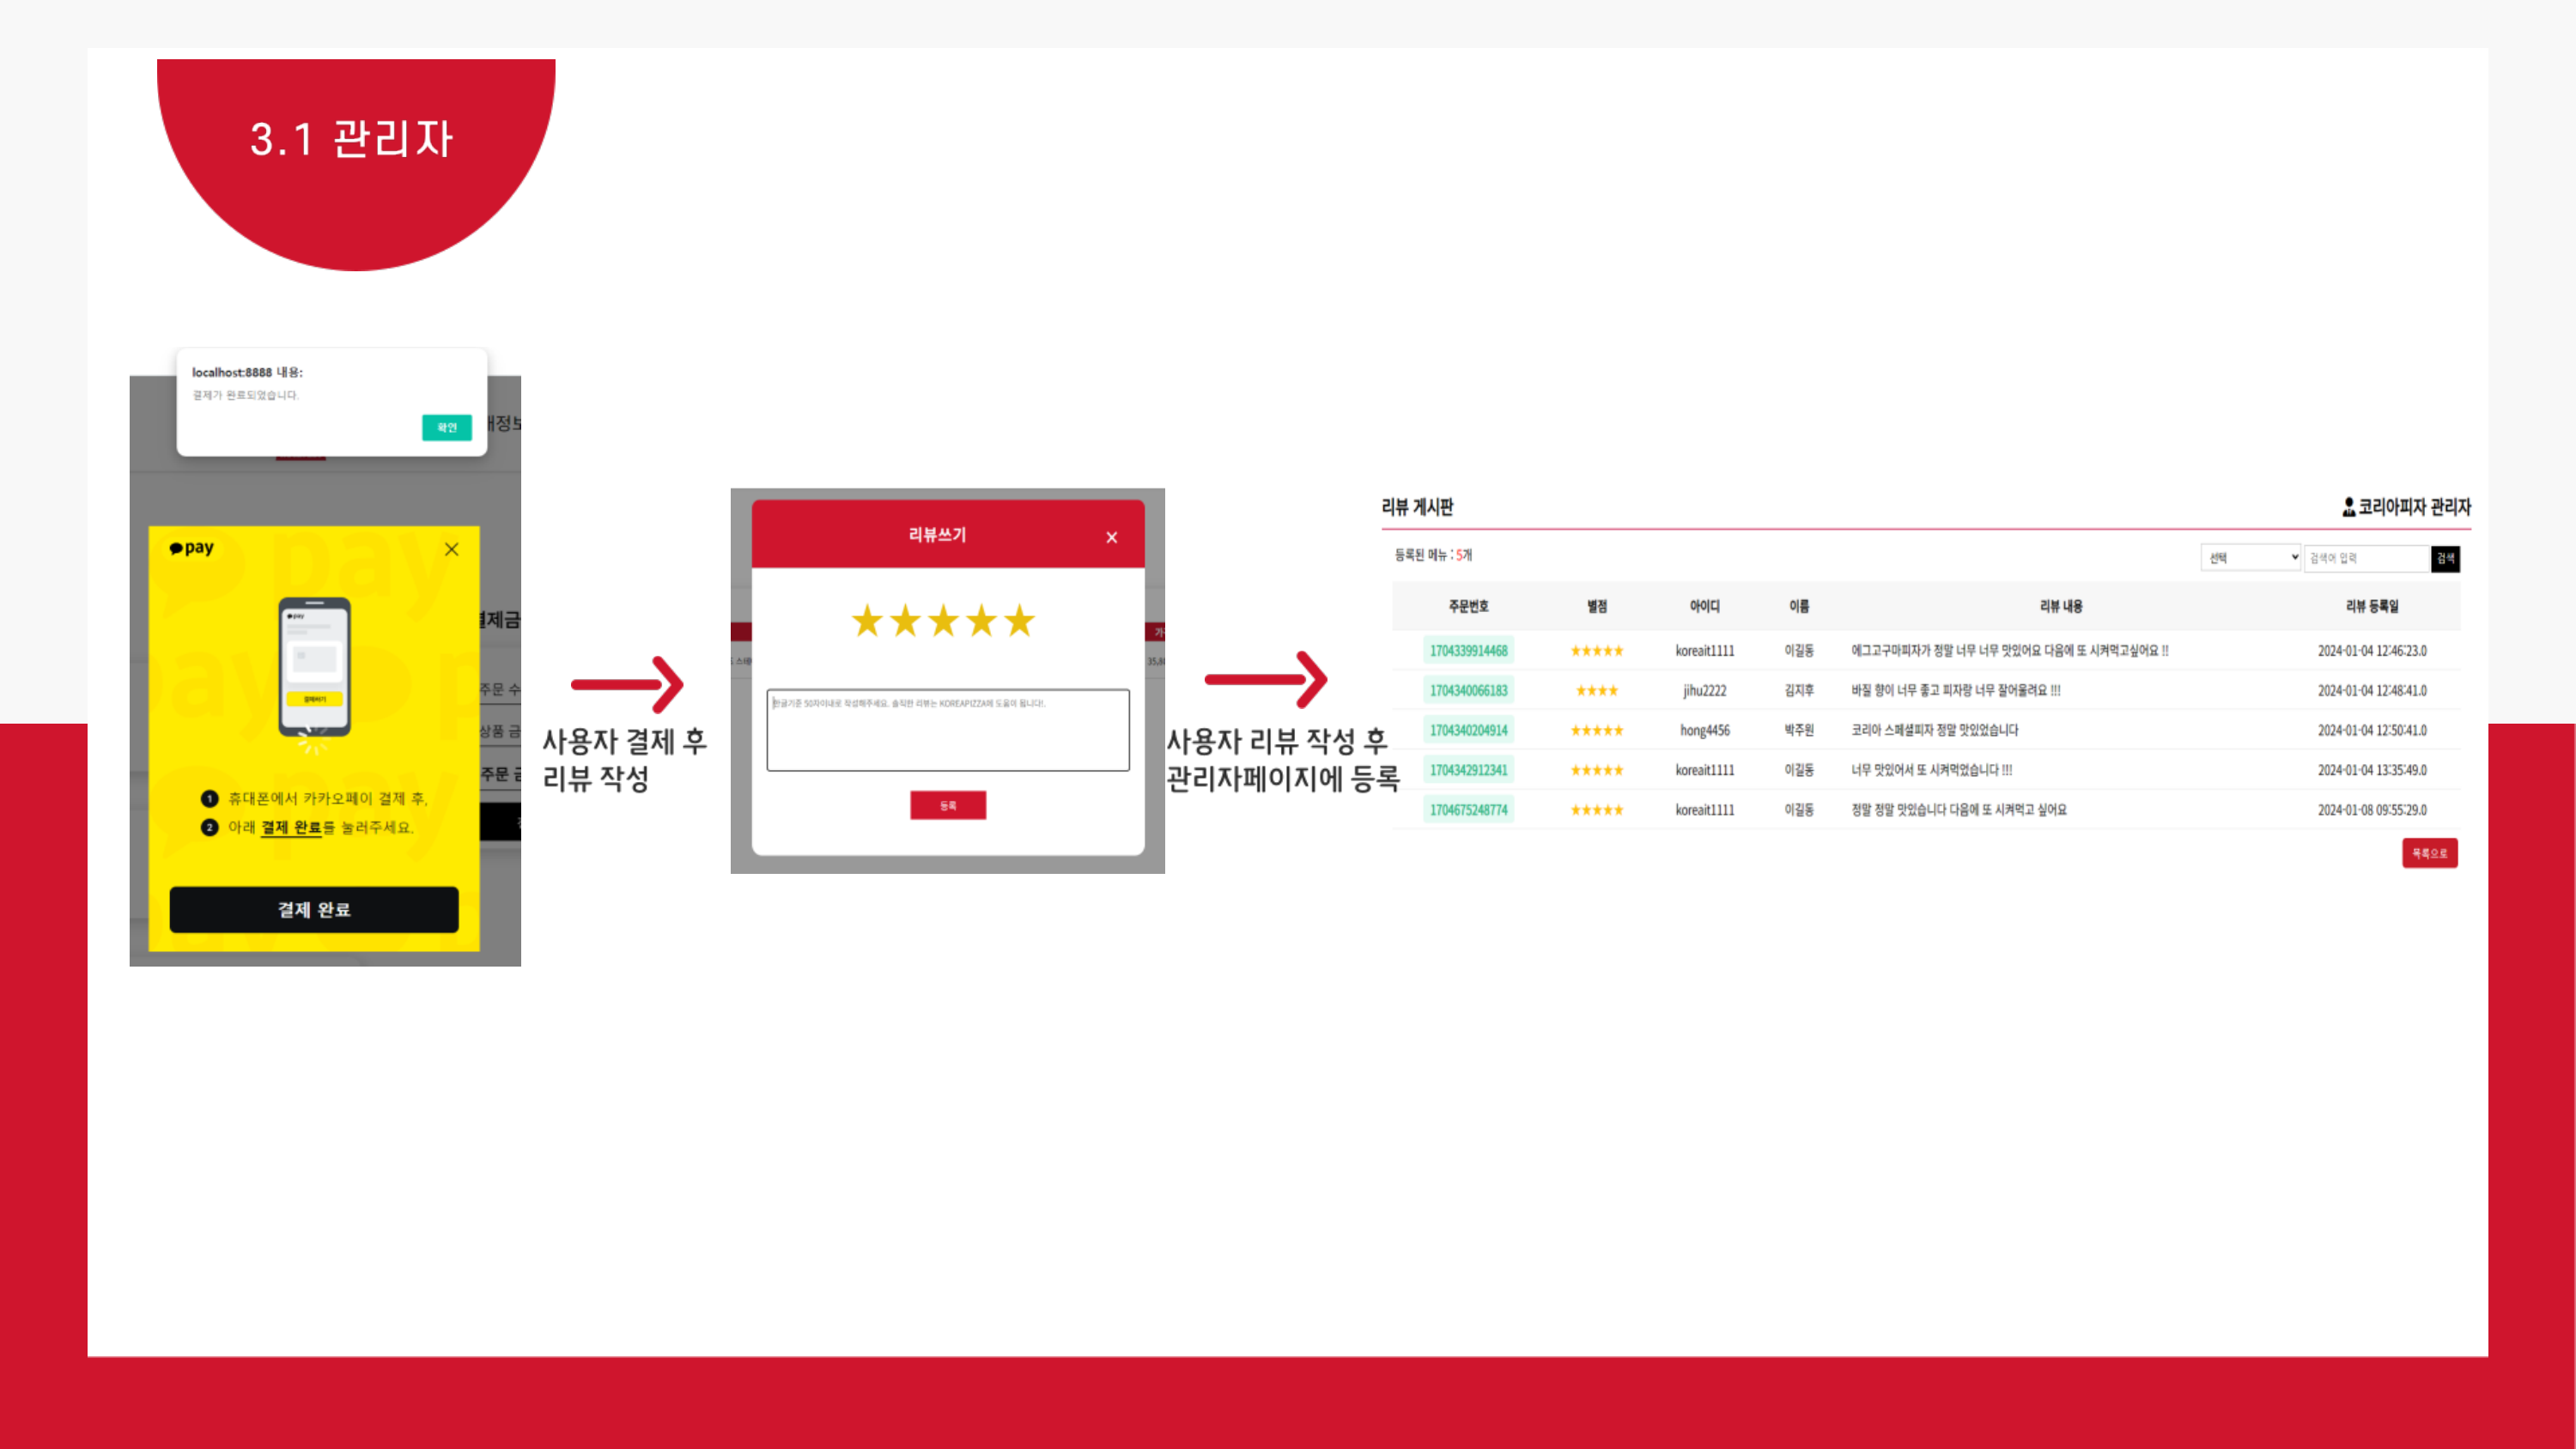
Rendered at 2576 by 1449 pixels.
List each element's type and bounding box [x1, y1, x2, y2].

picture [533, 715, 741, 828]
text_box [88, 48, 2488, 1358]
text_box [130, 346, 521, 967]
text_box [156, 212, 556, 271]
text_box [0, 724, 2576, 1449]
text_box [571, 656, 684, 714]
text_box [731, 486, 1165, 874]
text_box [1204, 650, 1327, 709]
picture [0, 99, 613, 205]
text_box [1380, 477, 2481, 883]
text_box [156, 58, 556, 98]
picture [1157, 715, 1429, 828]
